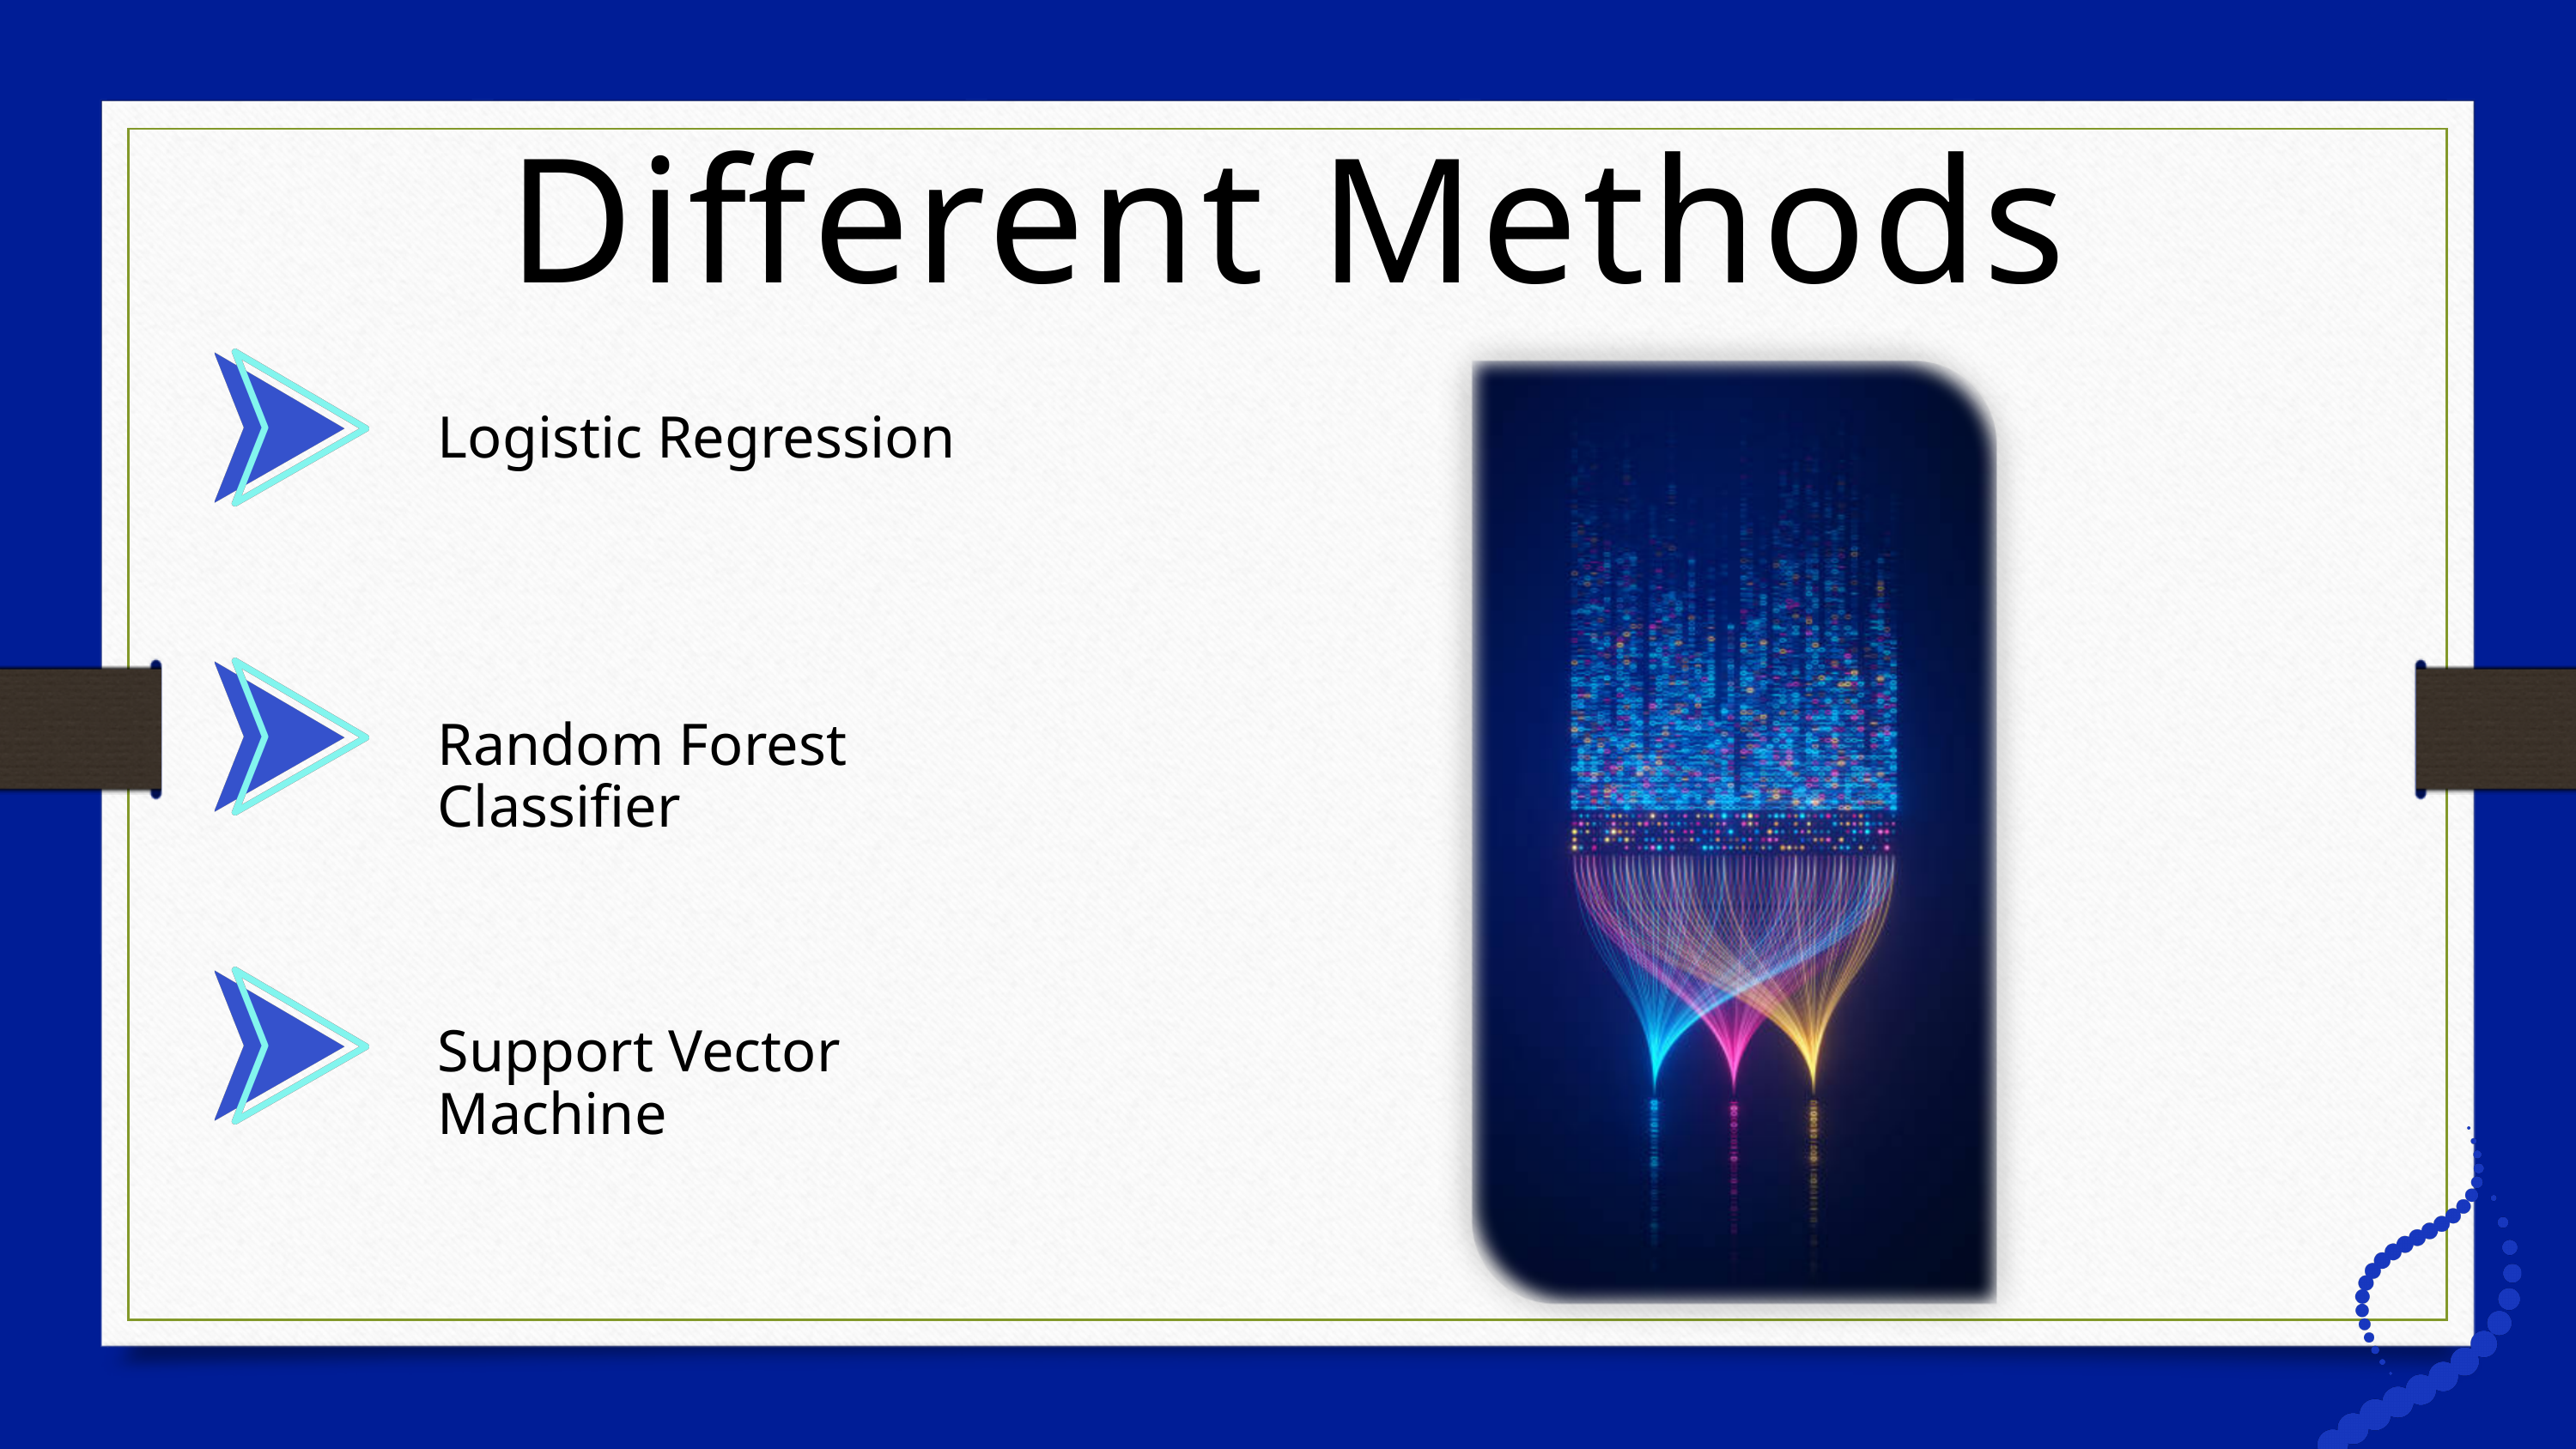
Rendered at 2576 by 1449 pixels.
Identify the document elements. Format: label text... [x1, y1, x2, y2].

text_box Different Methods [84, 134, 2492, 318]
text_box [2282, 1126, 2522, 1449]
picture [0, 0, 2576, 1448]
text_box Logistic Regression [437, 406, 1045, 470]
text_box Support Vector Machine [437, 1020, 1045, 1146]
text_box [214, 658, 369, 815]
text_box [214, 349, 369, 506]
text_box [214, 967, 369, 1125]
text_box Random Forest Classifier [437, 713, 1045, 840]
